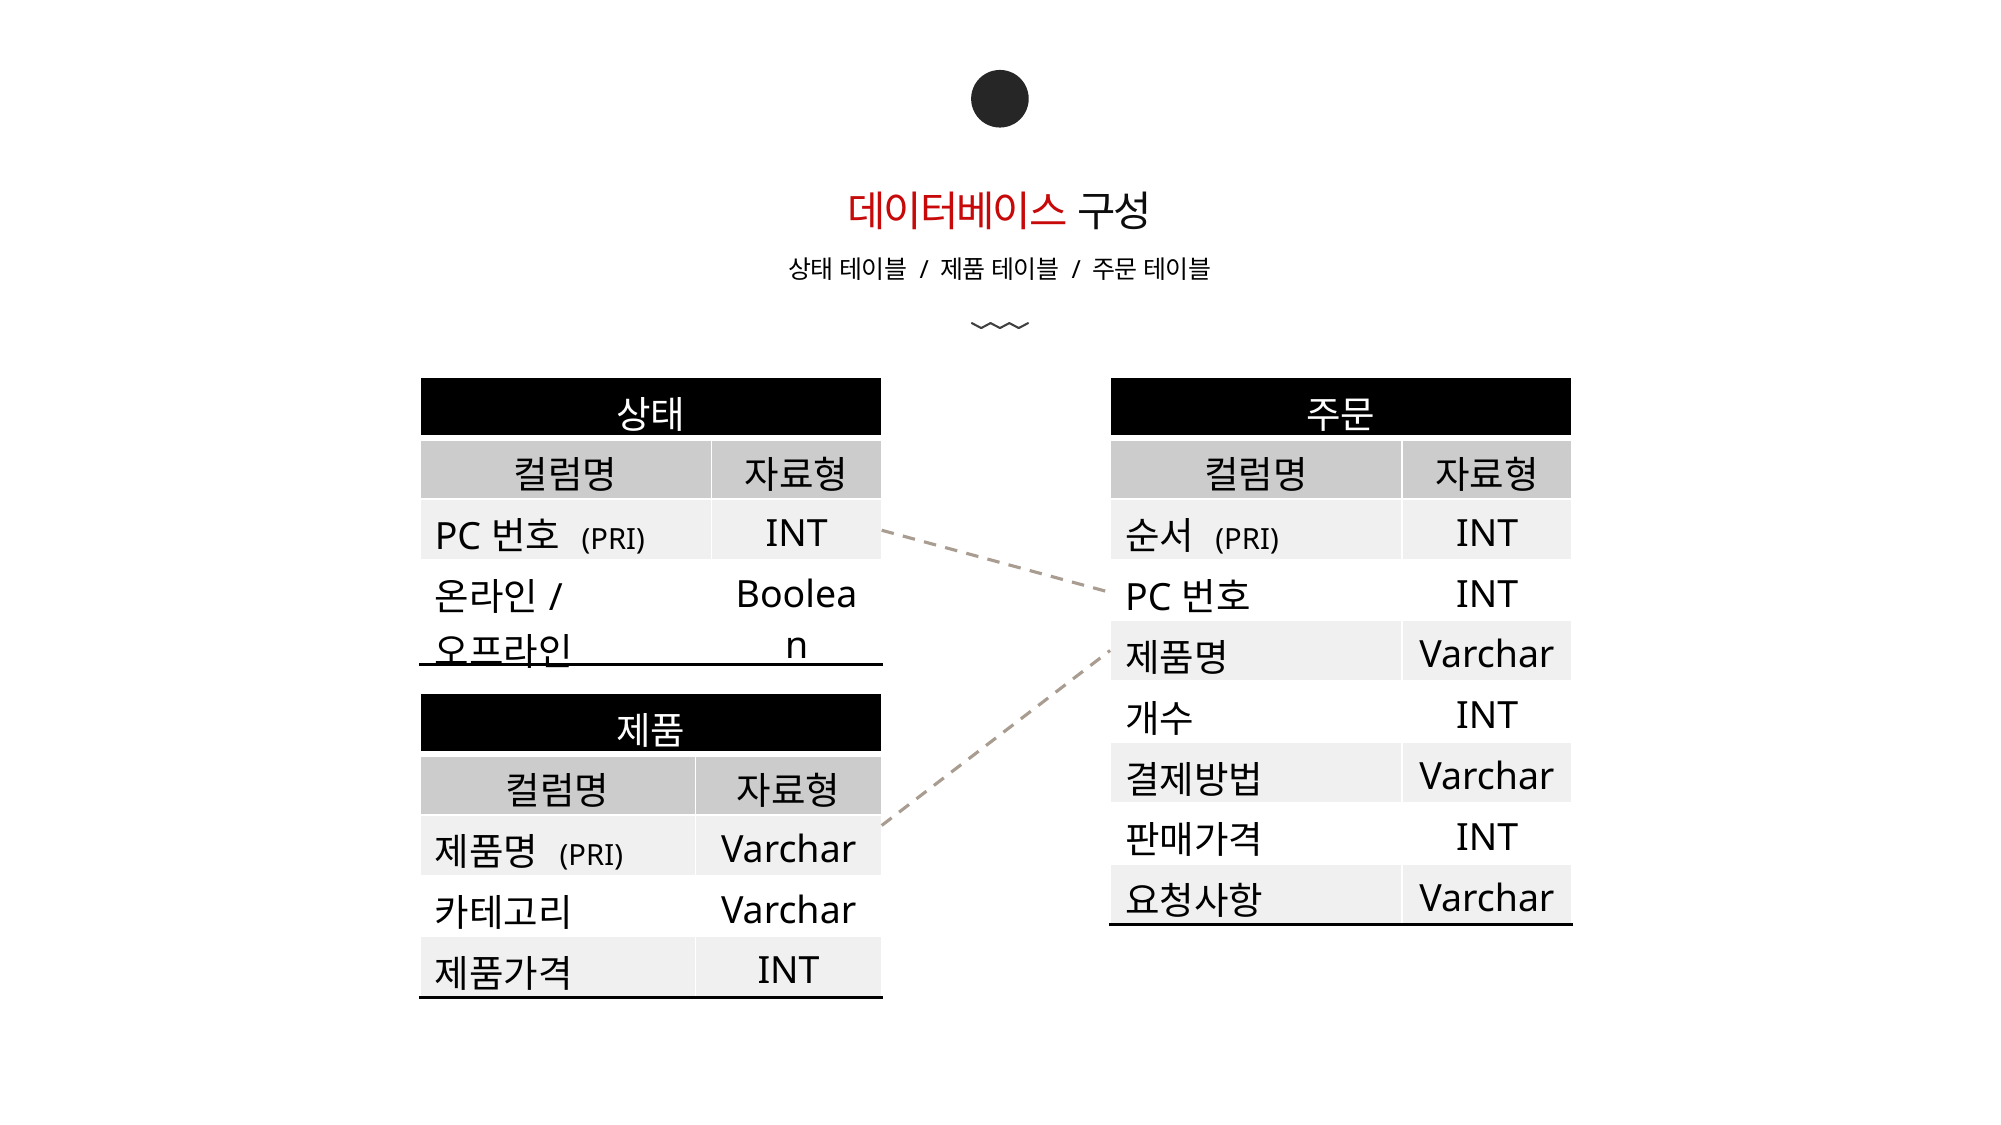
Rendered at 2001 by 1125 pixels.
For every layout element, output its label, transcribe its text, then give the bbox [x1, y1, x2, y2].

table_cell 자료형 [1403, 441, 1571, 498]
table_cell 자료형 [696, 757, 881, 814]
table_cell 요청사항 [1111, 865, 1401, 923]
table_cell PC번호 (PRI) [421, 500, 711, 559]
text_box 04 [973, 72, 1027, 121]
table_cell INT [712, 500, 881, 559]
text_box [971, 322, 1029, 328]
table_cell Varchar [696, 816, 881, 875]
table_header 제품 [421, 694, 881, 751]
table_cell 컬럼명 [421, 441, 711, 498]
table_cell Varchar [696, 877, 881, 936]
table_cell INT [1403, 682, 1571, 741]
table_cell Boolean [712, 560, 881, 663]
table_cell 컬럼명 [1111, 441, 1401, 498]
table_cell 카테고리 [421, 877, 695, 936]
table_cell 순서 (PRI) [1111, 500, 1401, 559]
table_cell 판매가격 [1111, 804, 1401, 863]
table_cell 온라인/오프라인 [421, 560, 711, 663]
table_cell 개수 [1111, 682, 1401, 741]
table_cell Varchar [1403, 743, 1571, 802]
table_cell 제품가격 [421, 937, 695, 996]
text_box 데이터베이스 구성 [832, 161, 1168, 237]
table_header 상태 [421, 378, 881, 435]
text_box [881, 530, 1111, 593]
table_cell INT [696, 937, 881, 996]
table_cell PC번호 [1111, 560, 1401, 620]
text_box 상태 테이블 / 제품 테이블 / 주문 테이블 [773, 237, 1227, 291]
table_cell Varchar [1403, 865, 1571, 923]
table_cell 제품명 [1111, 621, 1401, 680]
table_cell INT [1403, 560, 1571, 620]
table_cell 제품명 (PRI) [421, 816, 695, 875]
table_cell INT [1403, 804, 1571, 863]
text_box [980, 121, 1020, 129]
table_cell Varchar [1403, 621, 1571, 680]
table_cell INT [1403, 500, 1571, 559]
table_cell 컬럼명 [421, 757, 695, 814]
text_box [881, 650, 1111, 826]
text_box [986, 68, 1014, 72]
table_header 주문 [1111, 378, 1571, 435]
table_cell 자료형 [712, 441, 881, 498]
table_cell 결제방법 [1111, 743, 1401, 802]
